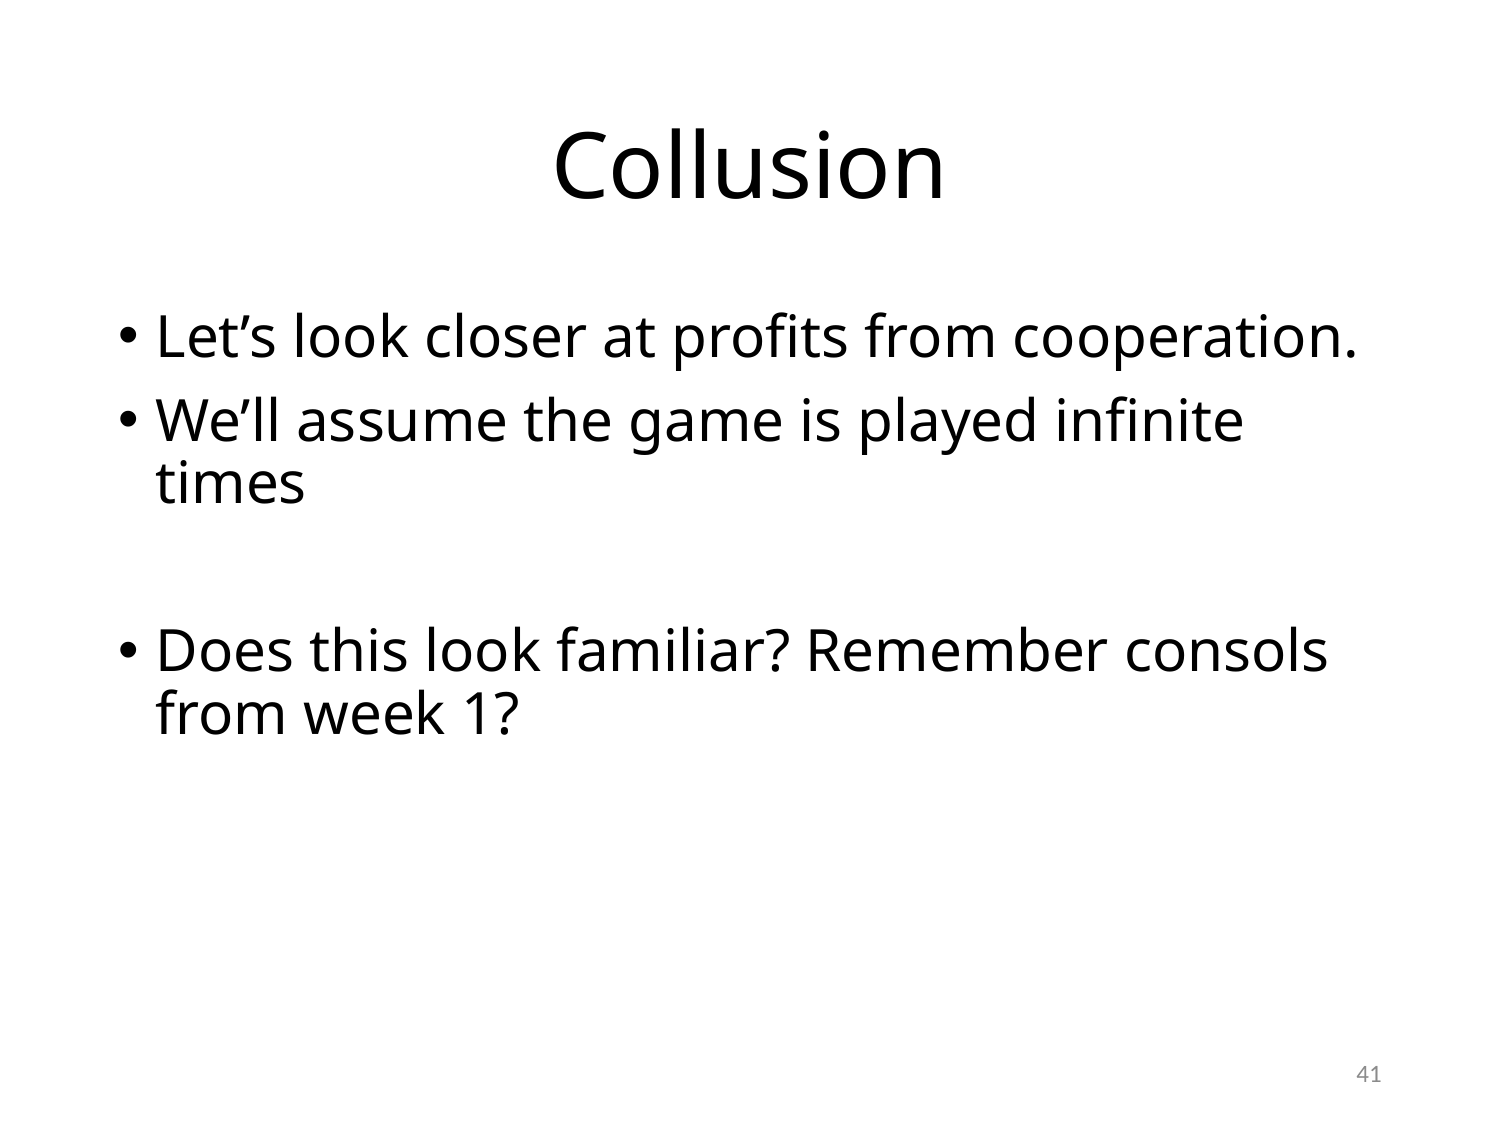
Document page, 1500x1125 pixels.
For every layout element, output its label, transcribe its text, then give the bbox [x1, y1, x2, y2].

slide_number 41 [1059, 1042, 1397, 1103]
title Collusion [103, 59, 1397, 278]
